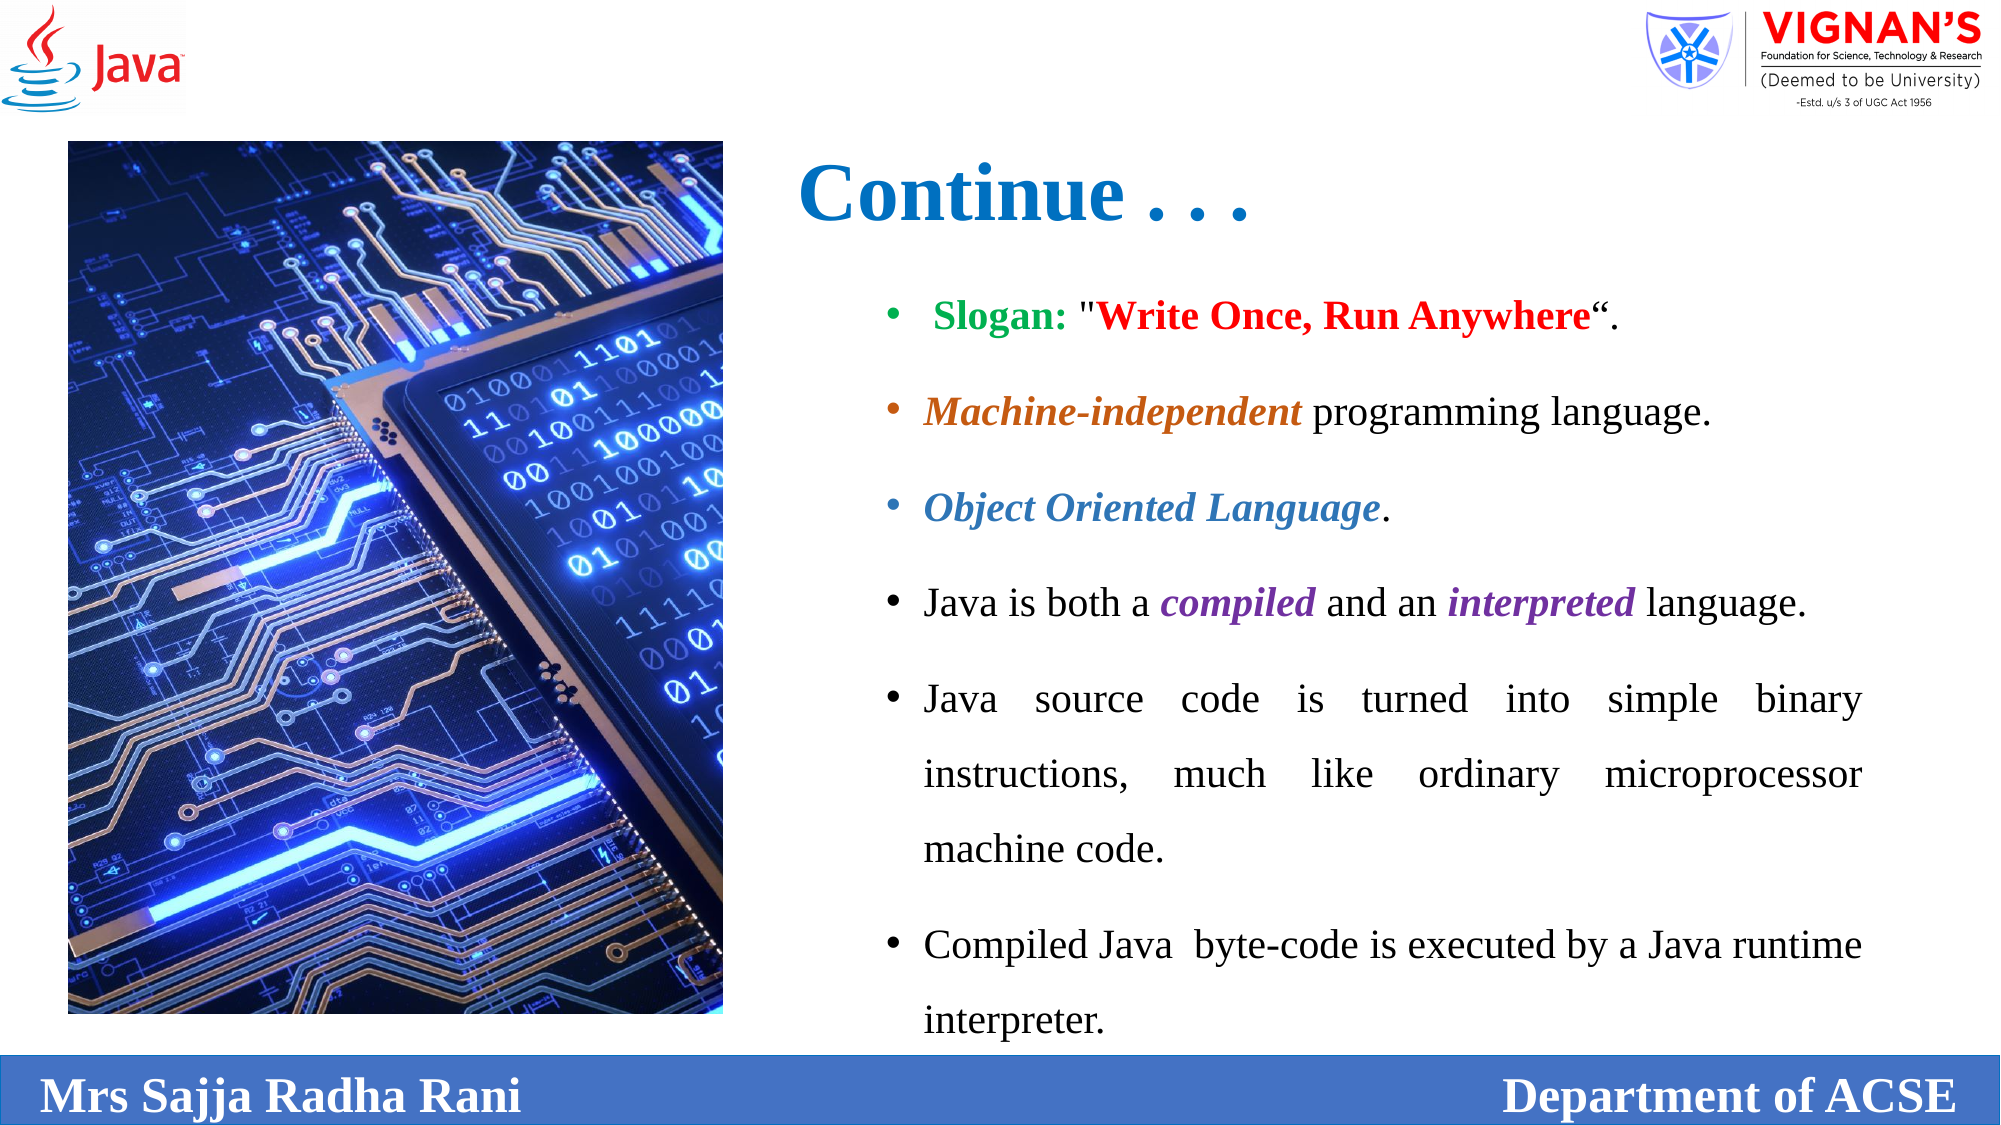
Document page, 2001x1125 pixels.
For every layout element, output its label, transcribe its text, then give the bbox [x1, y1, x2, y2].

picture [0, 0, 186, 116]
list Slogan: "Write Once, Run Anywhere“. Machine-independent programming language. Object Oriented Language. Java is both a compiled and an interpreted language. Java source code is turned into simple binary instructions, much like ordinary microprocessor machine code. Compiled Java byte-code is executed by a Java runtime interpreter. [871, 255, 1879, 930]
title Continue . . . [782, 141, 1676, 227]
picture [1631, 0, 2000, 116]
picture [67, 141, 723, 1014]
